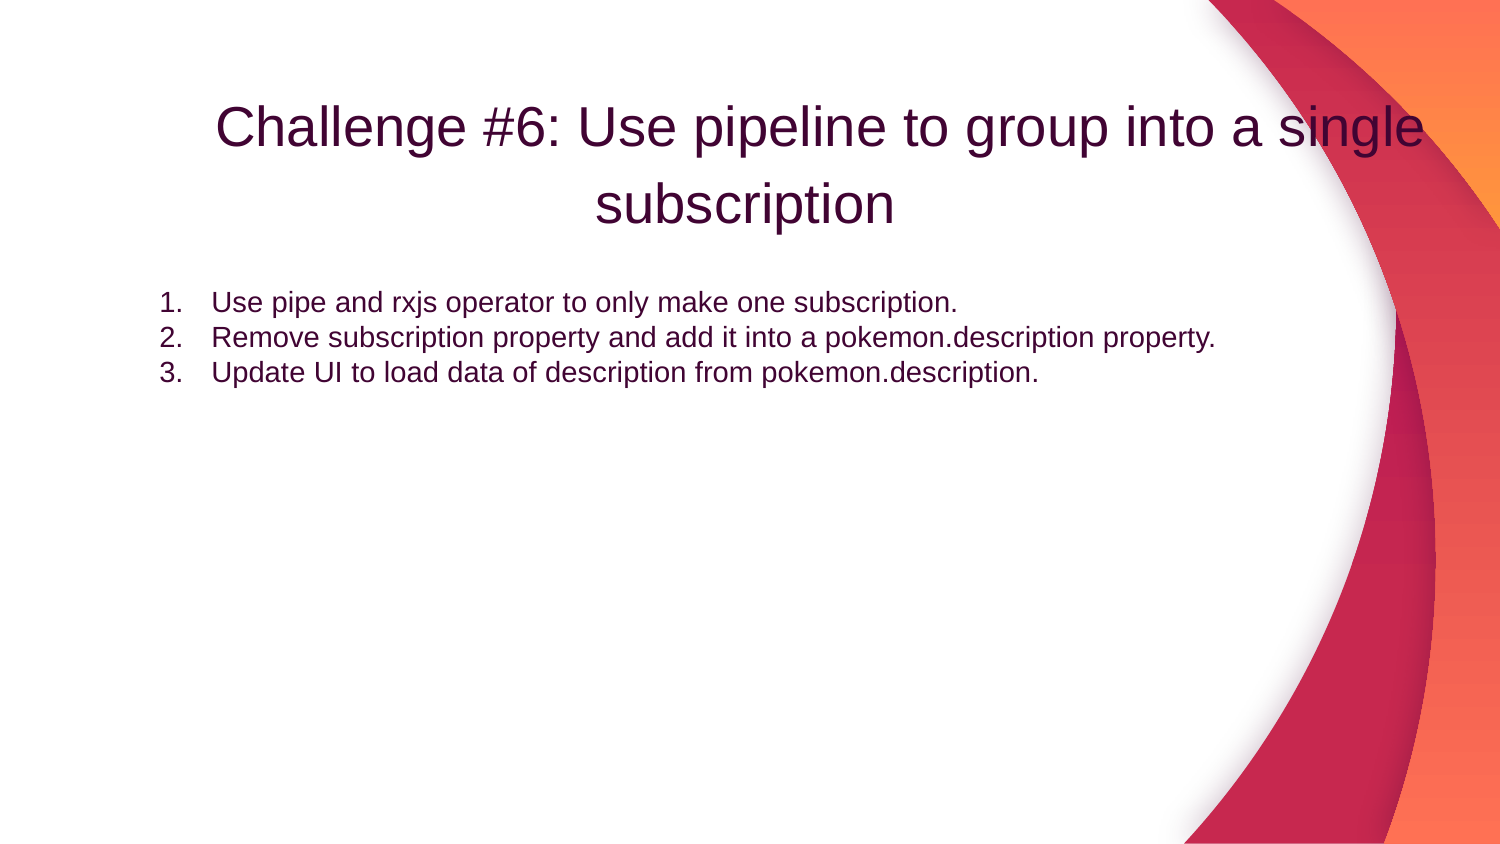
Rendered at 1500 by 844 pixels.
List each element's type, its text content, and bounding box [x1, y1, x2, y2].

text_box Challenge #6: Use pipeline to group into a single subscription [0, 64, 1491, 159]
text_box Use pipe and rxjs operator to only make one subscription. Remove subscription property and add it into a pokemon.description property. Update UI to load data of description from pokemon.description. [121, 268, 1379, 404]
